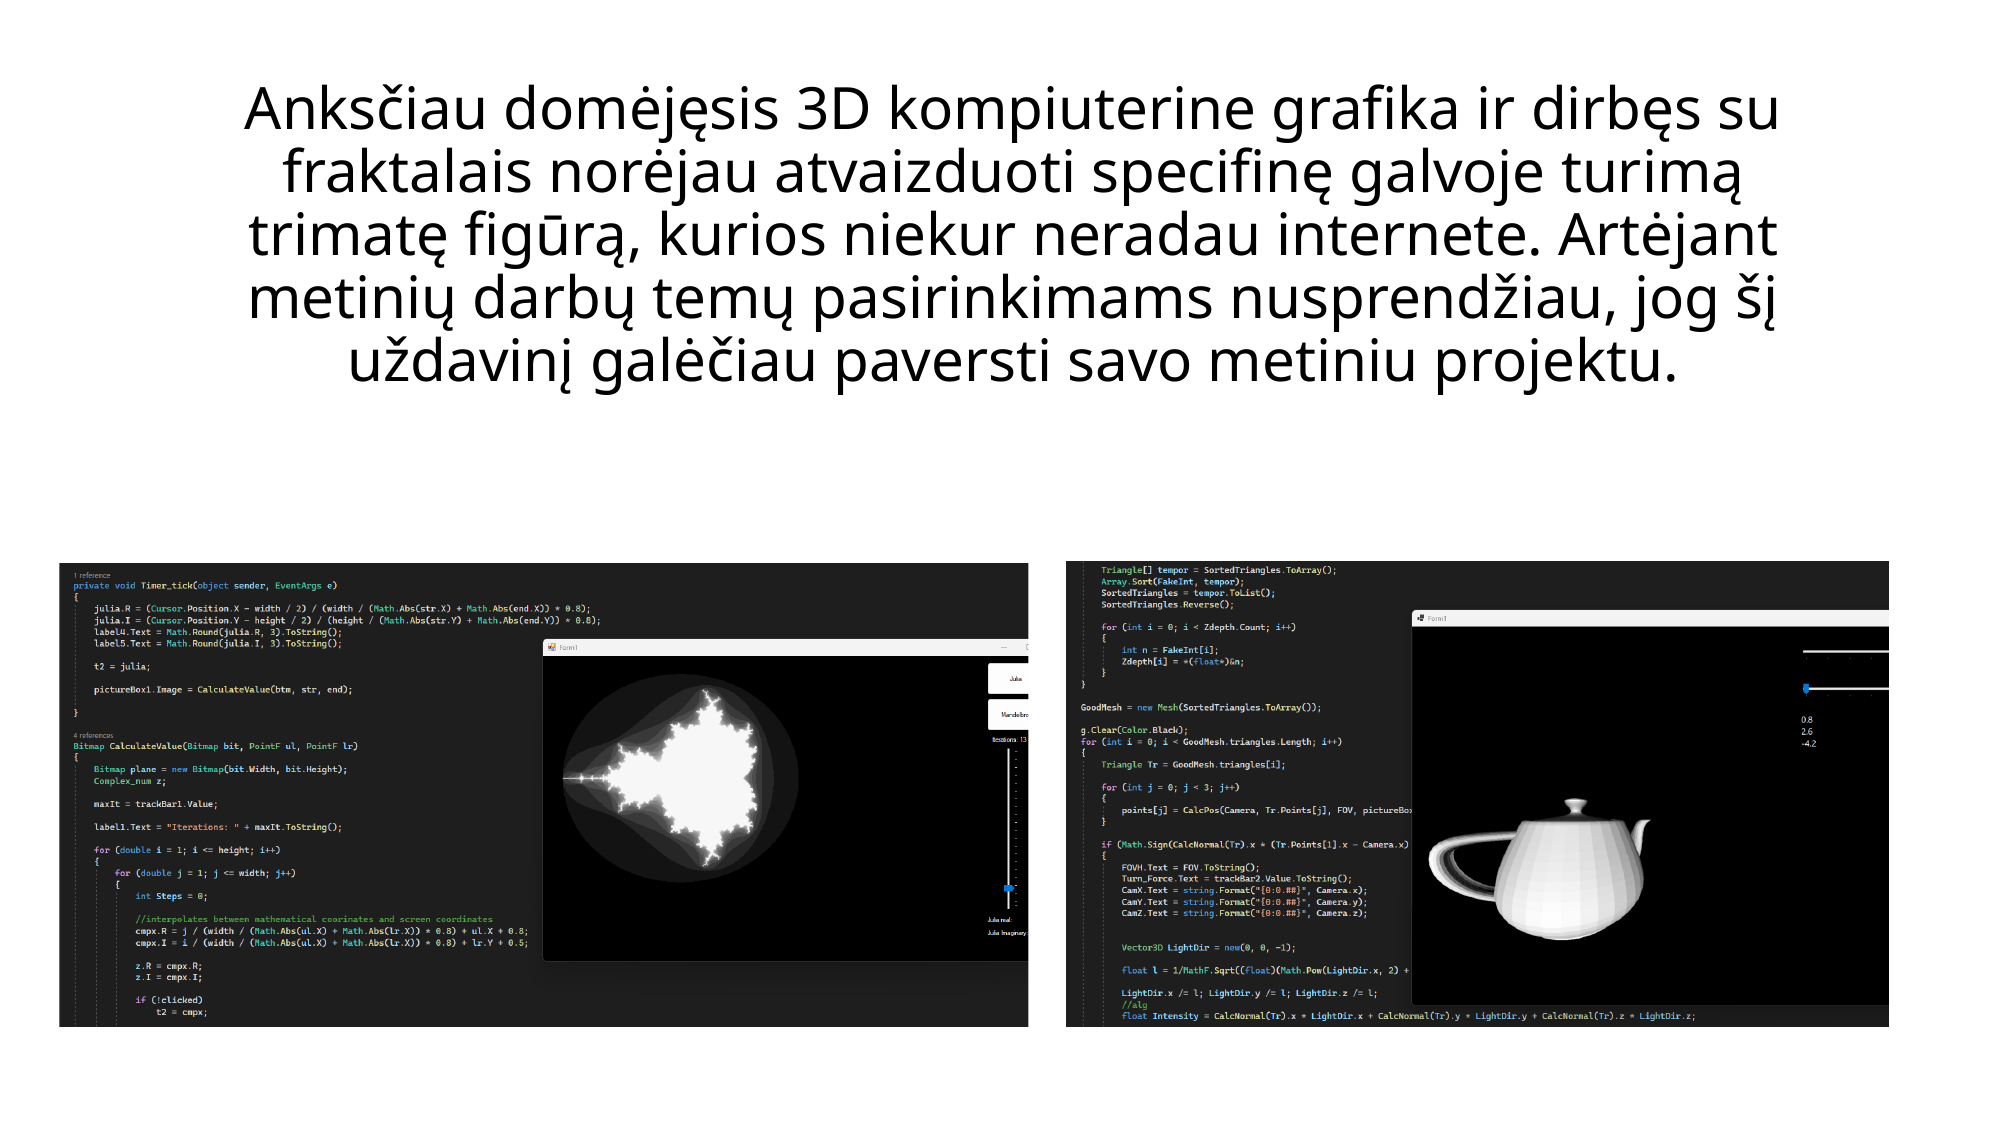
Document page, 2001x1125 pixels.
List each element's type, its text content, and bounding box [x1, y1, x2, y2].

subtitle Anksčiau domėjęsis 3D kompiuterine grafika ir dirbęs su fraktalais norėjau atvaizduoti specifinę galvoje turimą trimatę figūrą, kurios niekur neradau internete. Artėjant metinių darbų temų pasirinkimams nusprendžiau, jog šį uždavinį galėčiau paversti savo metiniu projektu. [223, 71, 1803, 1021]
picture [1066, 561, 1889, 1028]
picture [59, 563, 1029, 1027]
